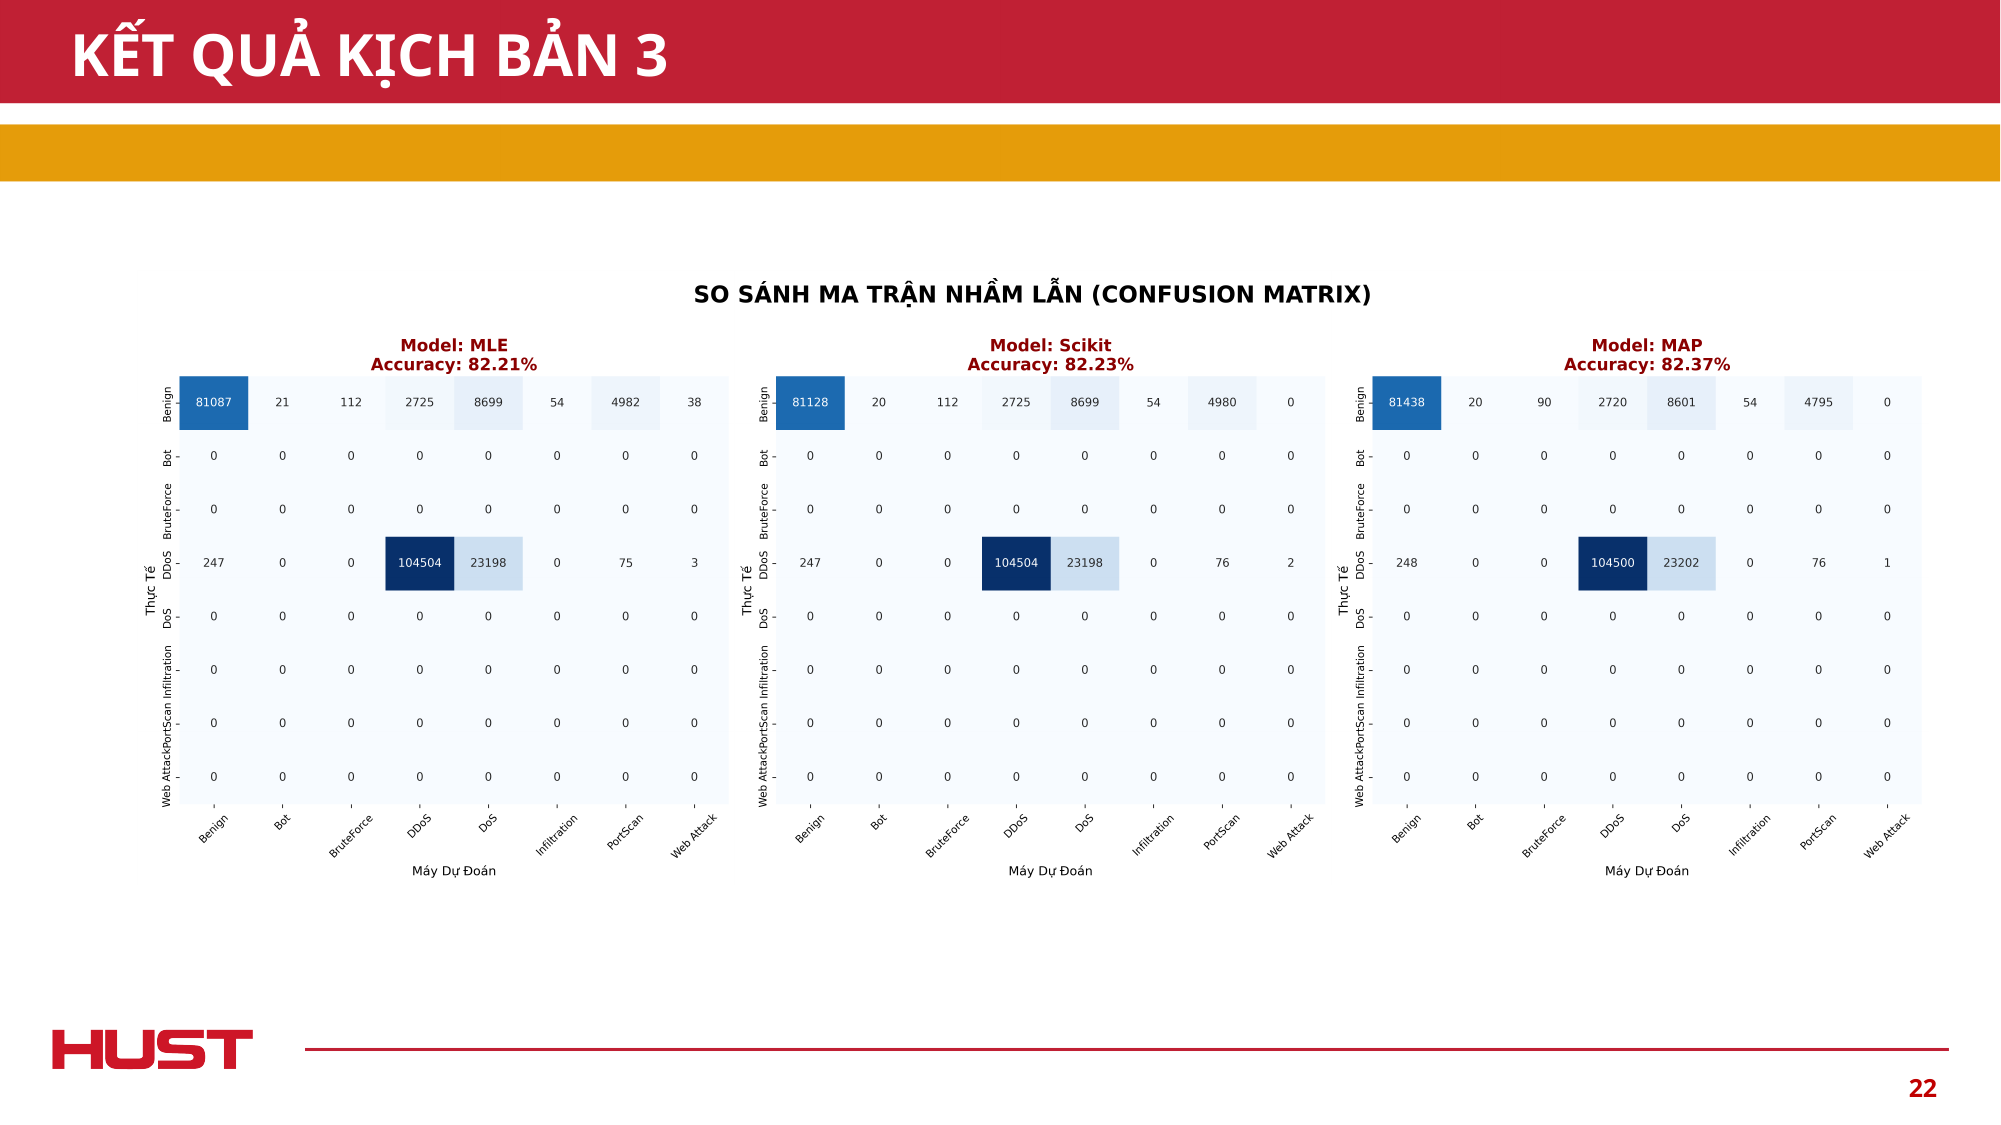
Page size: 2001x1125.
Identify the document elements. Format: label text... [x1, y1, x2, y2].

picture [0, 0, 2001, 1125]
title KẾT QUẢ KỊCH BẢN 3 [55, 18, 1945, 90]
slide_number 22 [1502, 1065, 1953, 1125]
